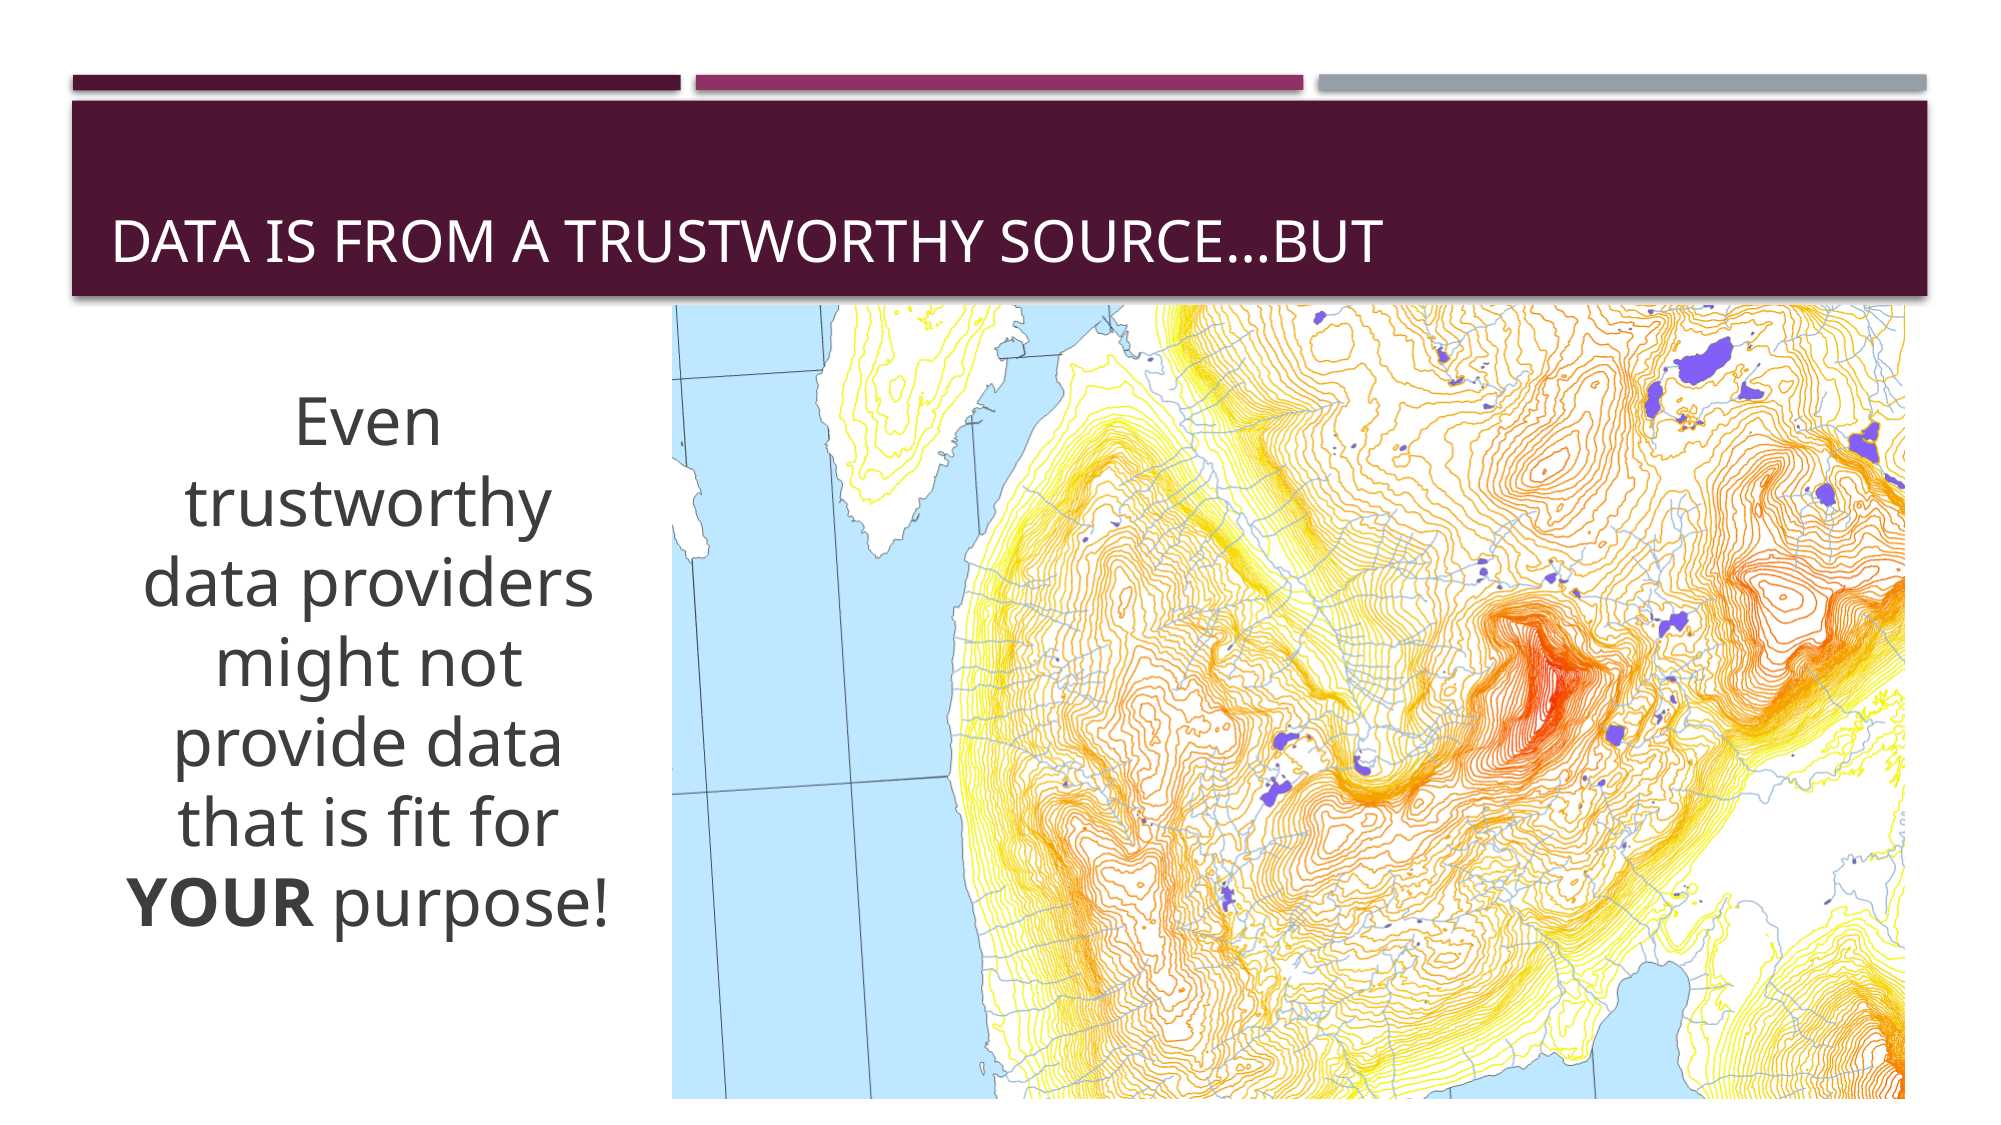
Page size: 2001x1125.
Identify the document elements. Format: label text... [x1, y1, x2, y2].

title Data is from a trustworthy source…but [95, 115, 1905, 282]
picture [672, 305, 1906, 1100]
list Even trustworthy data providers might not provide data that is fit for YOUR purpose! [95, 357, 643, 962]
